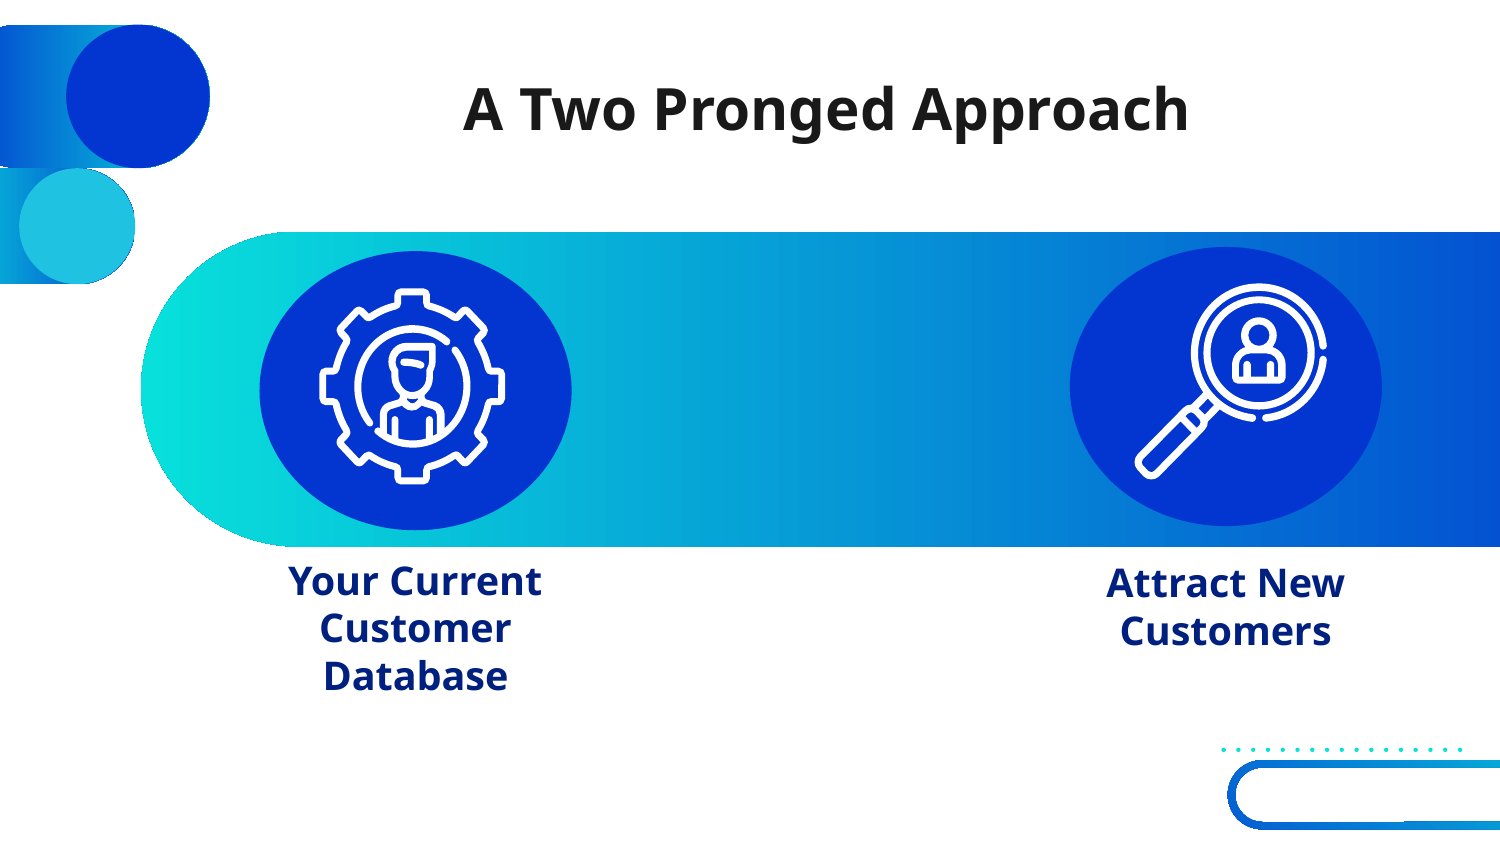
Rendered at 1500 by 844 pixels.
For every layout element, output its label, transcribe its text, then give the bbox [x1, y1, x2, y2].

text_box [319, 288, 505, 484]
text_box [1069, 246, 1382, 527]
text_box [0, 24, 210, 169]
text_box [141, 231, 1500, 547]
subtitle Attract New Customers [1037, 581, 1415, 668]
text_box [259, 251, 572, 531]
subtitle Your Current Customer Database [226, 626, 605, 714]
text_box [1134, 283, 1327, 479]
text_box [0, 167, 136, 285]
title A Two Pronged Approach [216, 57, 1460, 152]
